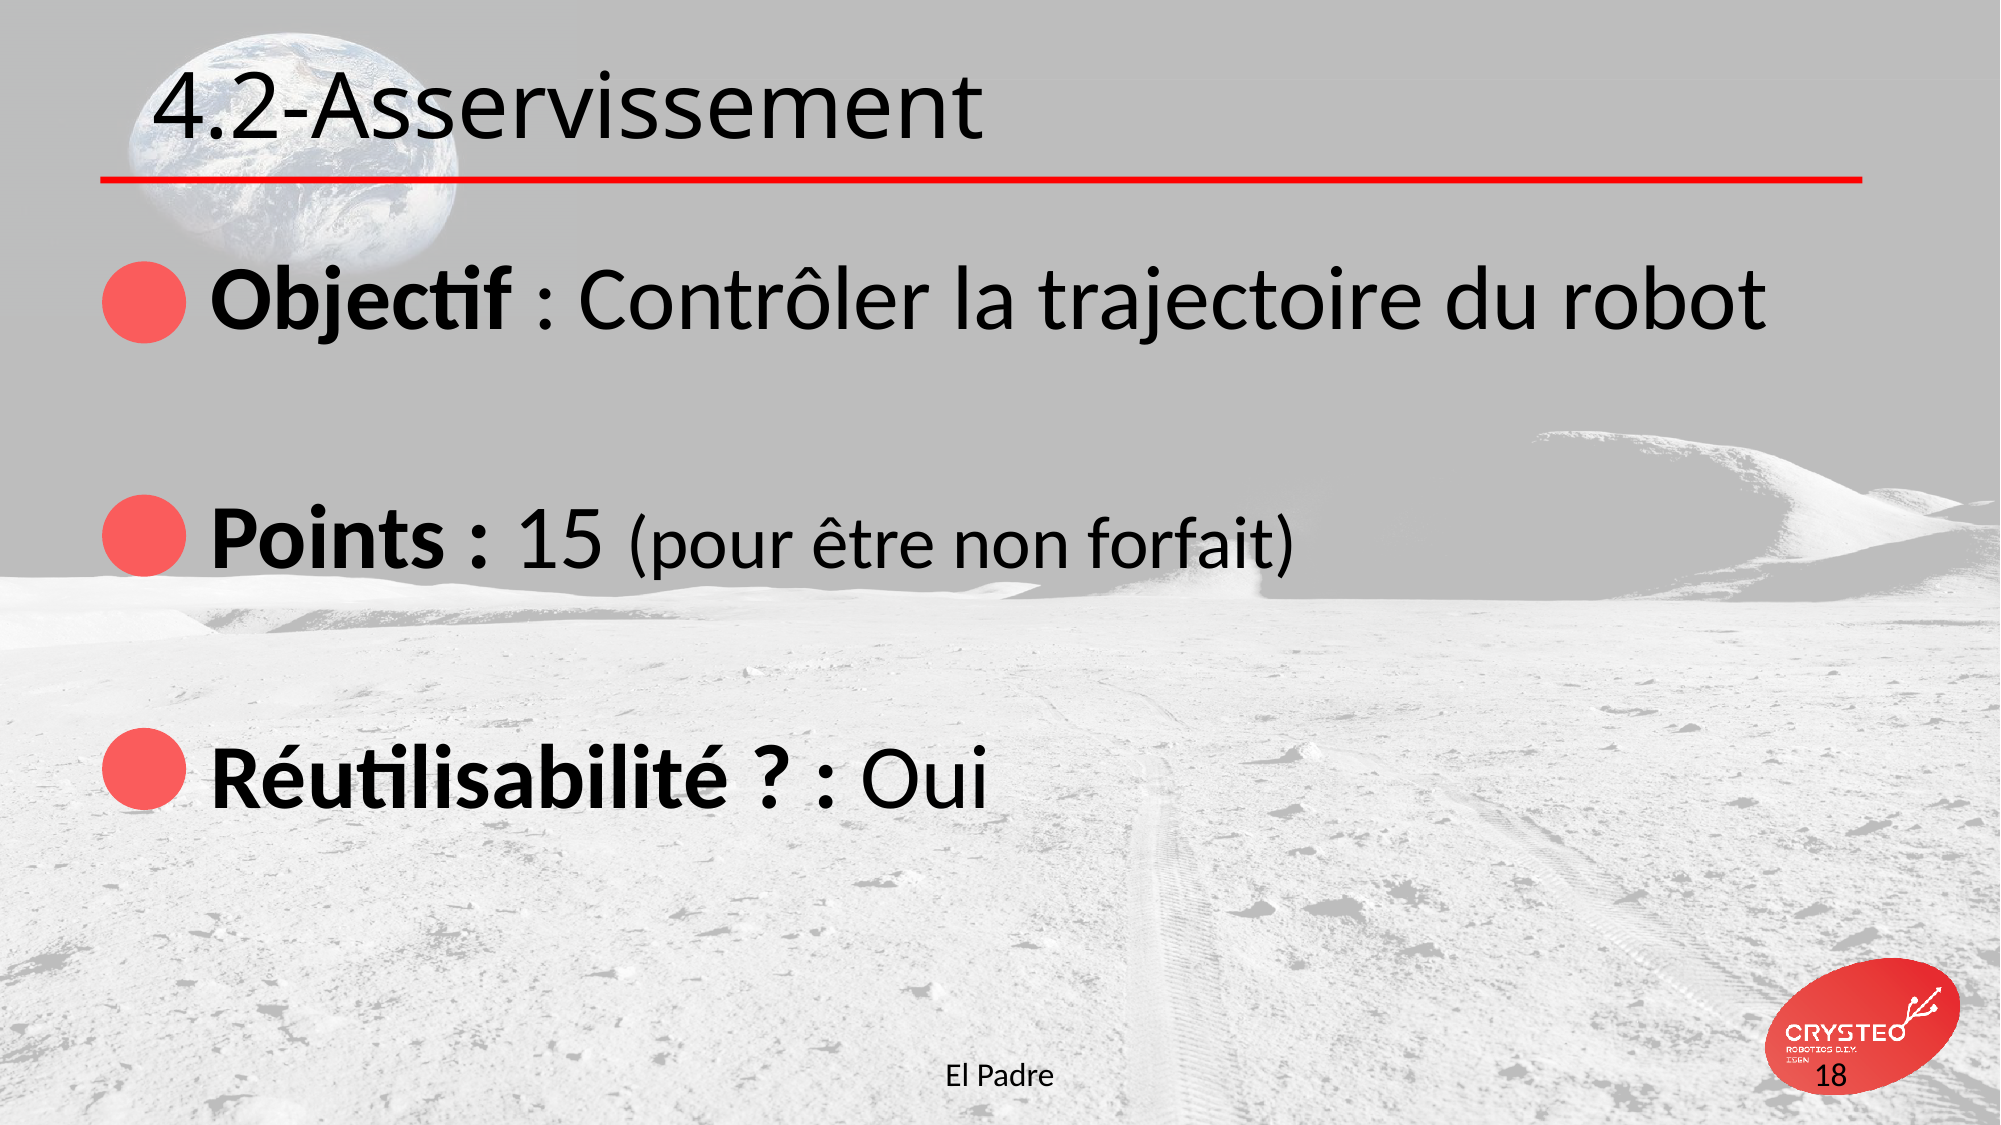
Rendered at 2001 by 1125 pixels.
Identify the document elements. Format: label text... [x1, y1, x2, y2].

text_box [101, 493, 188, 578]
picture [1765, 958, 1960, 1095]
text_box [101, 260, 188, 345]
text_box [101, 726, 188, 812]
slide_number 18 [1412, 1042, 1863, 1103]
text_box 4.2-Asservissement [137, 0, 1863, 179]
text_box 4.2-Asservissement [137, 181, 1863, 218]
list Objectif : Contrôler la trajectoire du robot Points : 15 (pour être non forfait) Réutilisabilité ? : Oui [137, 242, 1863, 1043]
footer El Padre [662, 1042, 1338, 1103]
